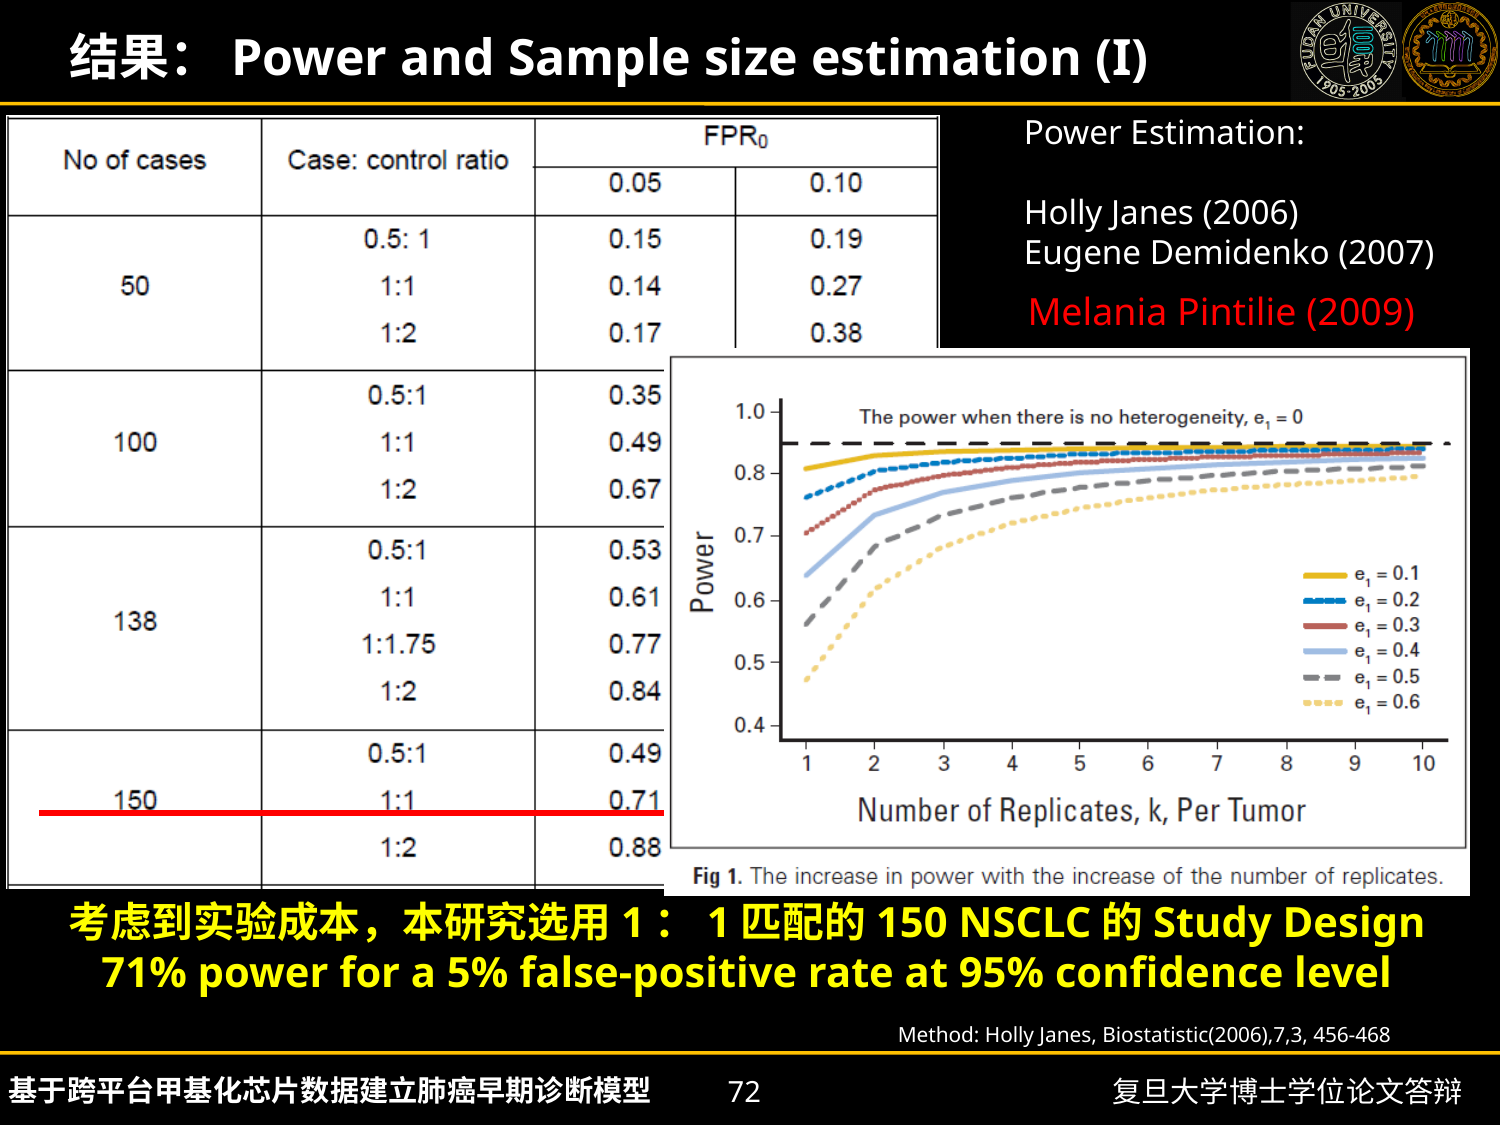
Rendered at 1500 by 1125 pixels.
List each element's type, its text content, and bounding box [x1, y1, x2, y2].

footer 复旦大学博士学位论文答辩 [1097, 1065, 1484, 1125]
text_box Melania Pintilie (2009) [1012, 280, 1431, 341]
text_box 基于跨平台甲基化芯片数据建立肺癌早期诊断模型 [0, 1065, 667, 1125]
text_box Power Estimation: Holly Janes (2006) Eugene Demidenko (2007) [1008, 103, 1450, 279]
picture [6, 114, 1470, 896]
text_box 结果：Power and Sample size estimation (I) [54, 17, 1165, 93]
slide_number 72 [667, 1065, 920, 1125]
text_box Method: Holly Janes, Biostatistic(2006),7,3, 456-468 [883, 1014, 1500, 1055]
text_box 考虑到实验成本，本研究选用1：1匹配的150 NSCLC的Study Design 71% power for a 5% false-positive rate at 95% confidence level [0, 888, 1500, 1003]
picture [1290, 2, 1500, 101]
